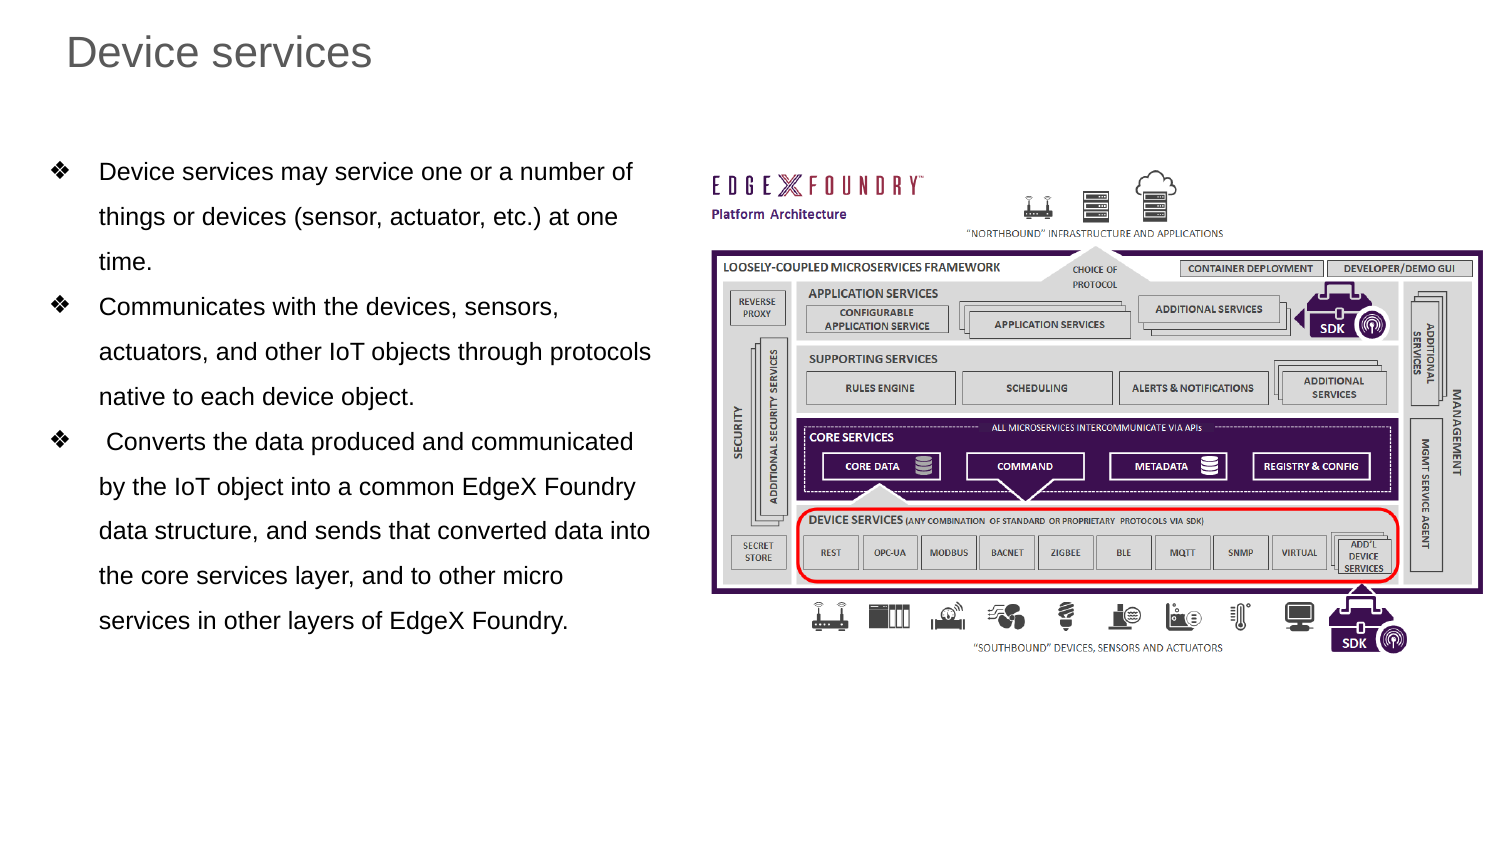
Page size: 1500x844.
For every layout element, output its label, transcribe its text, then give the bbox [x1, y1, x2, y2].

picture [702, 169, 1483, 661]
text_box Device services may service one or a number of things or devices (sensor, actuator, etc.) at one time. Communicates with the devices, sensors, actuators, and other IoT objects through protocols native to each device object. Converts the data produced and communicated by the IoT object into a common EdgeX Foundry data structure, and sends that converted data into the core services layer, and to other micro services in other layers of EdgeX Foundry. [9, 125, 673, 716]
subtitle Device services [51, 14, 1449, 111]
